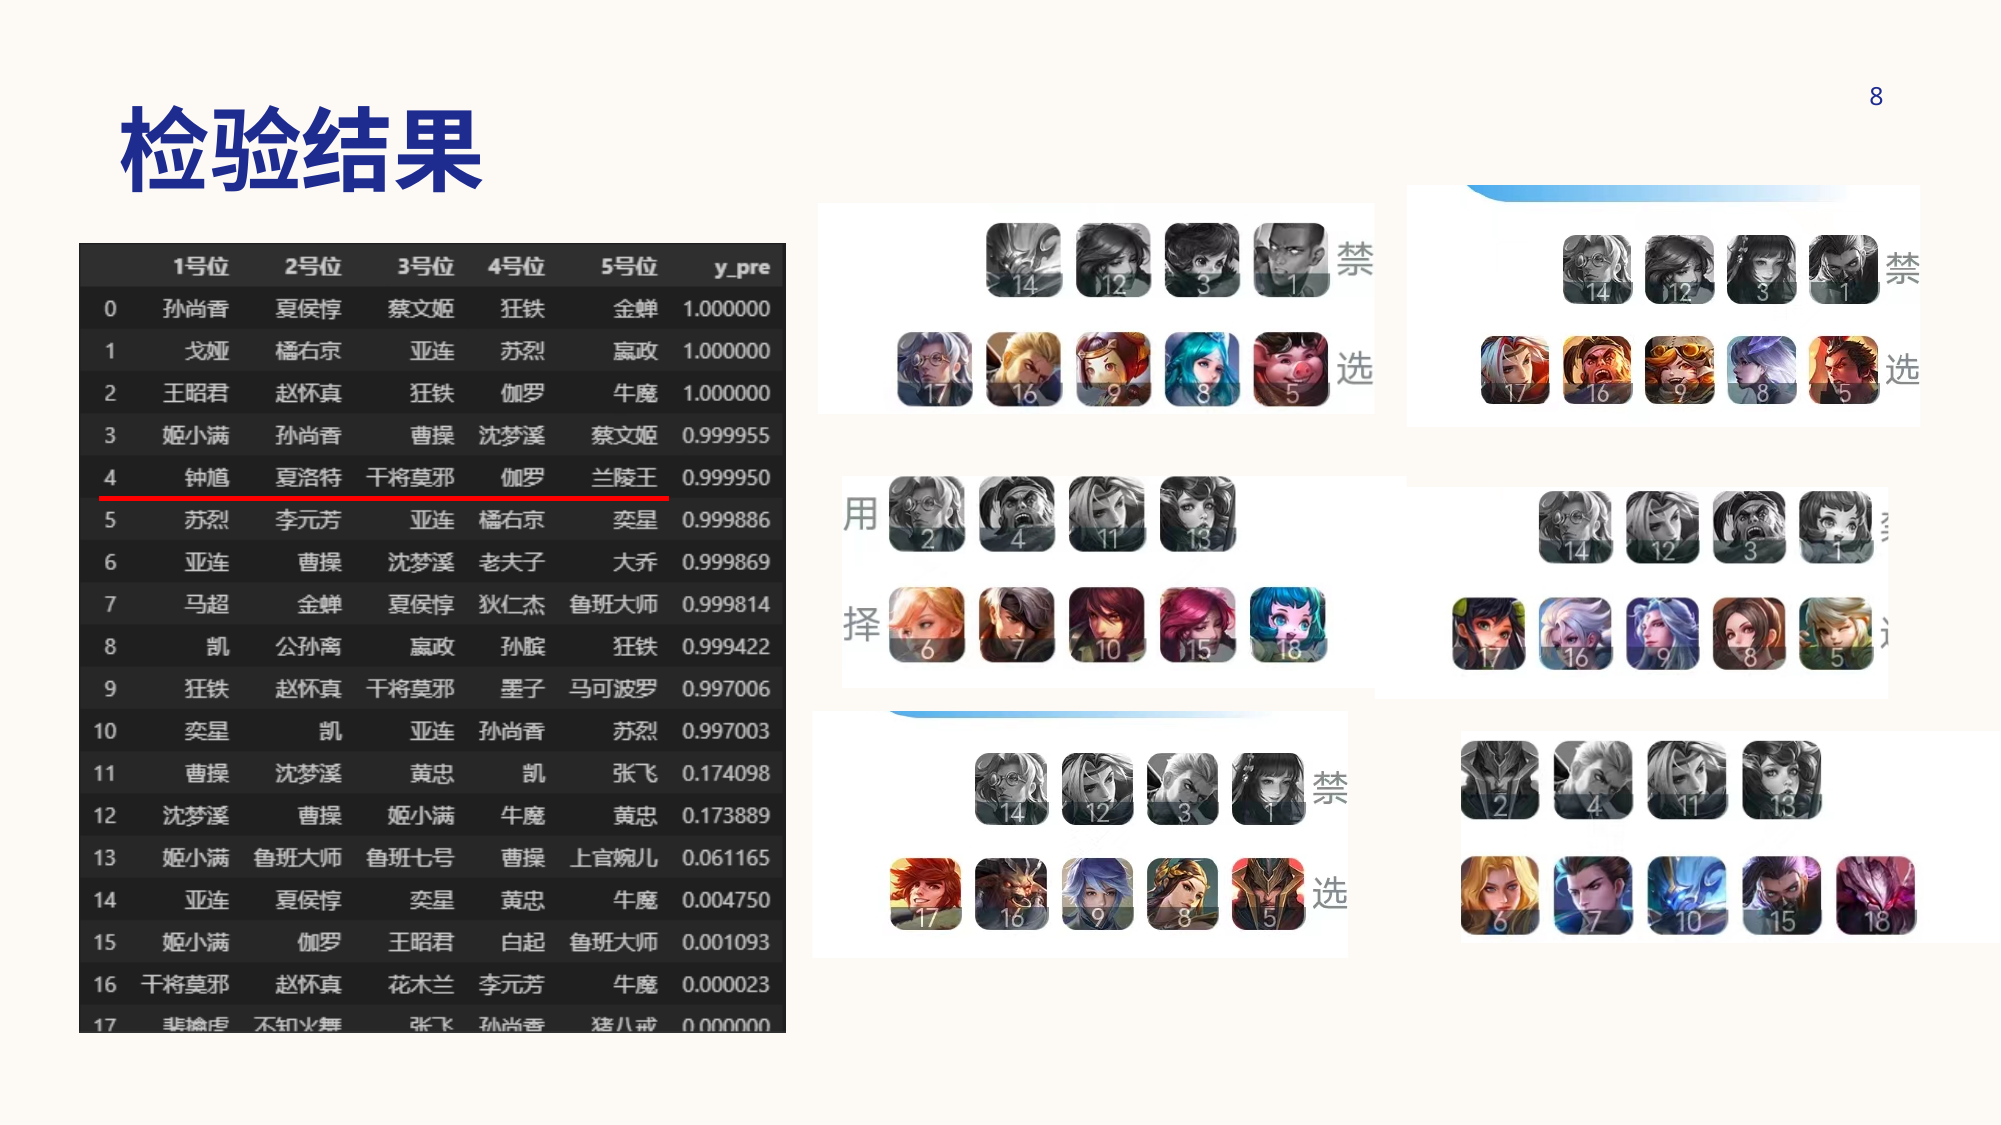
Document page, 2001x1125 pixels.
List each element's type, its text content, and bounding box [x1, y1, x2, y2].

picture [1406, 185, 1921, 427]
slide_number 8 [1795, 75, 1958, 120]
picture [812, 711, 1349, 958]
title 检验结果 [79, 85, 525, 212]
picture [841, 476, 1889, 699]
picture [1461, 731, 2000, 943]
picture [817, 203, 1375, 414]
picture [79, 243, 786, 1033]
